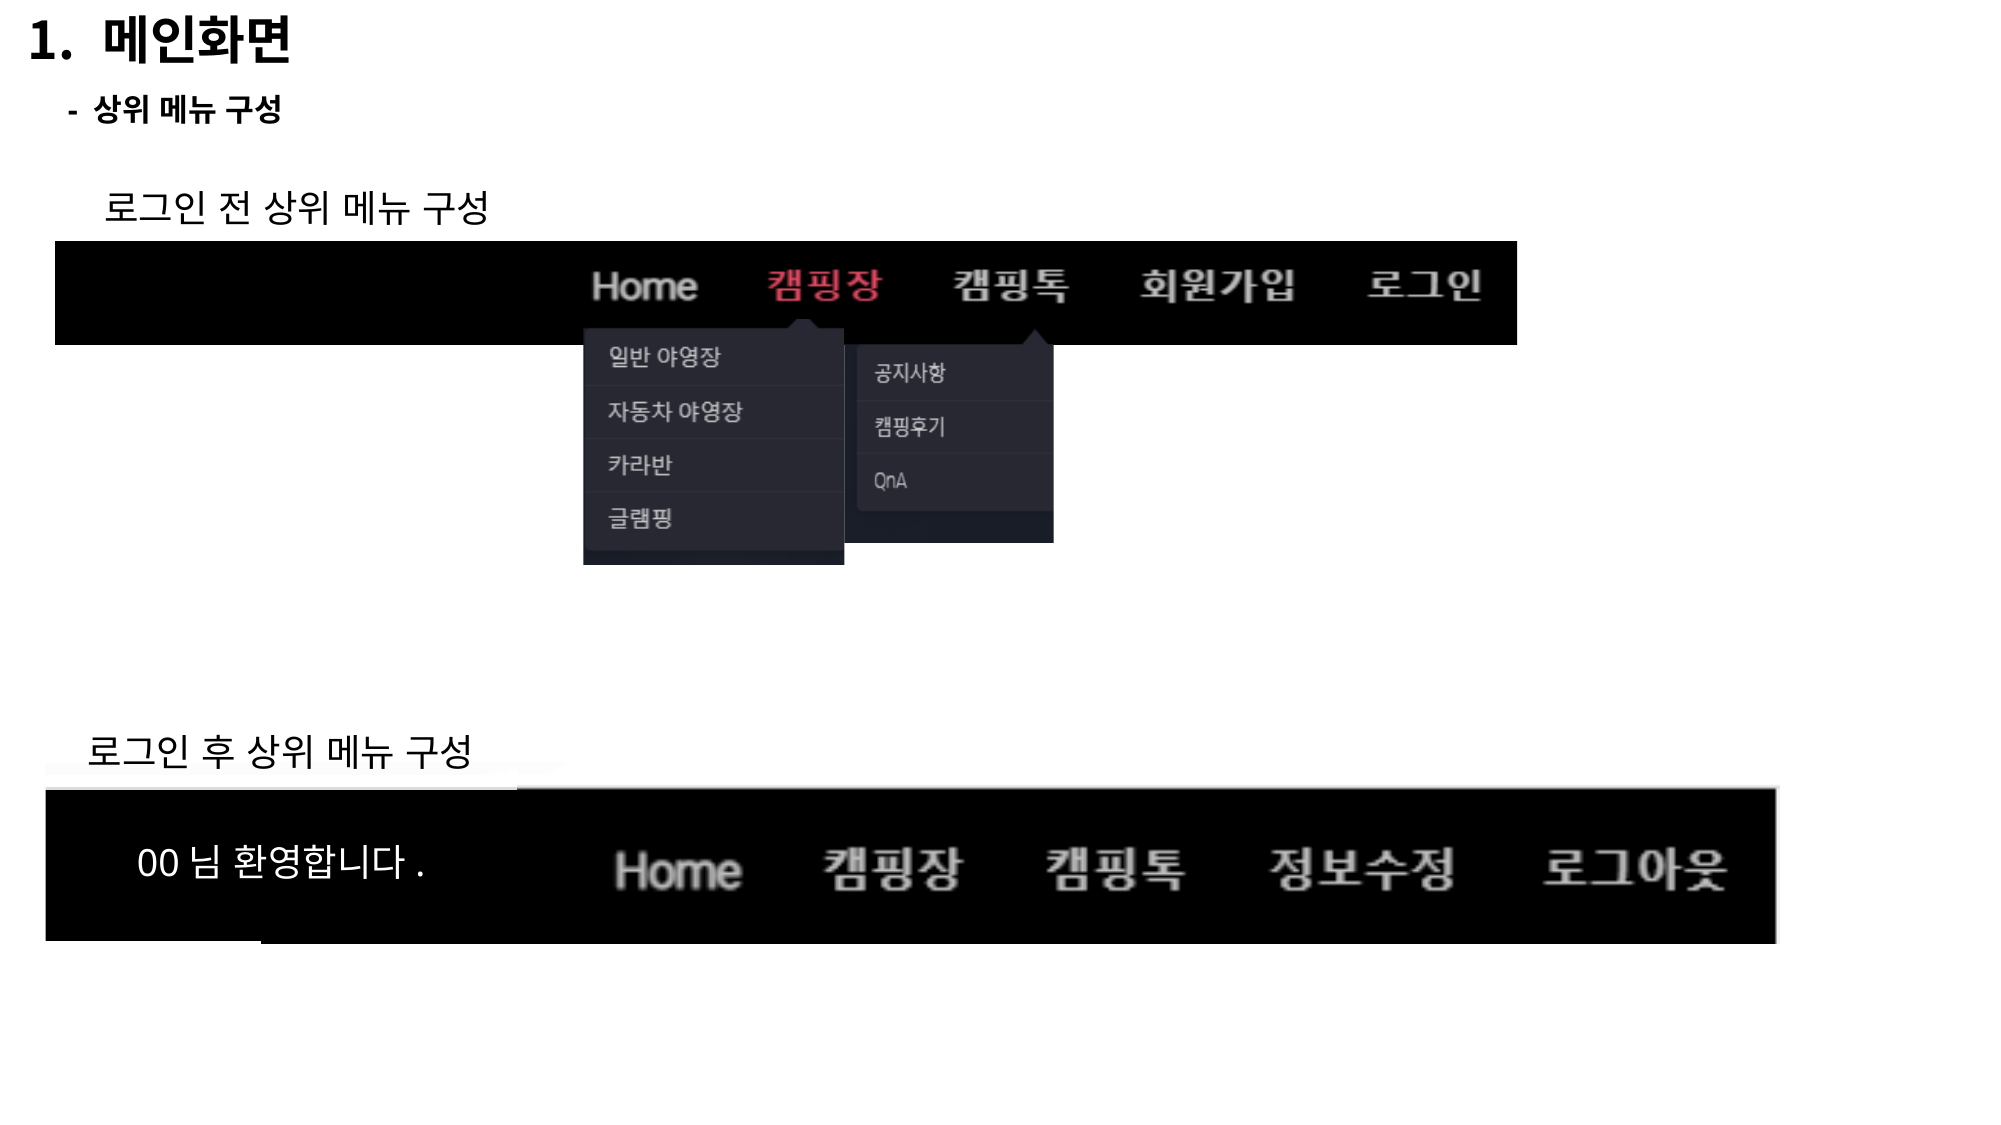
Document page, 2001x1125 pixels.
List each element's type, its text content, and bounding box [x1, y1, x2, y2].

text_box 메인화면 - 상위 메뉴 구성 [12, 0, 309, 140]
text_box 로그인 후 상위 메뉴 구성 [72, 721, 490, 762]
text_box 로그인 전 상위 메뉴 구성 [89, 177, 507, 238]
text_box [45, 762, 1780, 944]
picture [55, 241, 1518, 565]
